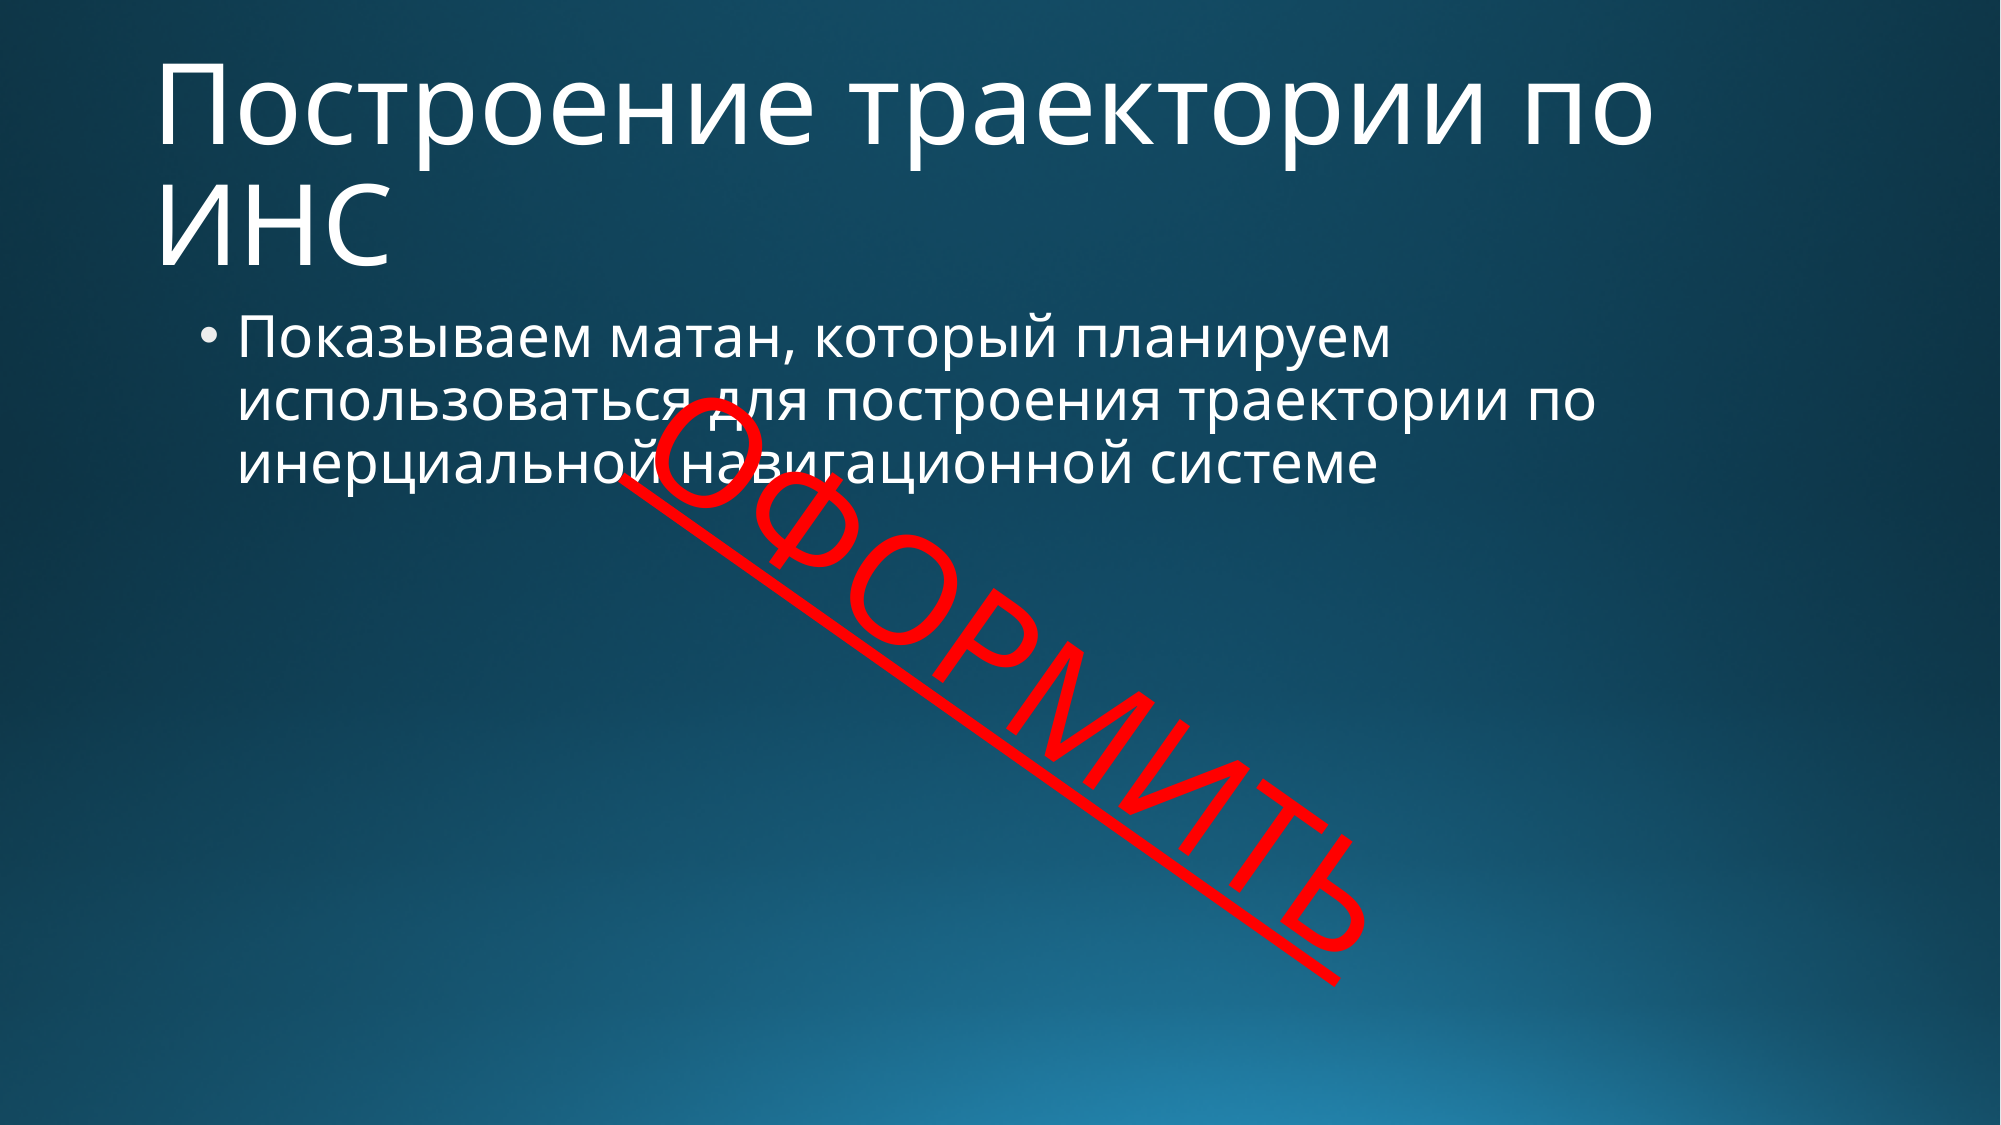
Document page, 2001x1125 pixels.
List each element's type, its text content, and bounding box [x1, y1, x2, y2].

picture [0, 0, 2001, 1125]
list Показываем матан, который планируем использоваться для построения траектории по инерциальной навигационной системе [183, 299, 1344, 1014]
text_box ОФОРМИТЬ [434, 211, 1613, 1124]
title Построение траектории по ИНС [137, 59, 1863, 278]
list Показываем матан, который планируем использоваться для построения траектории по инерциальной навигационной системе [673, 299, 1863, 1014]
